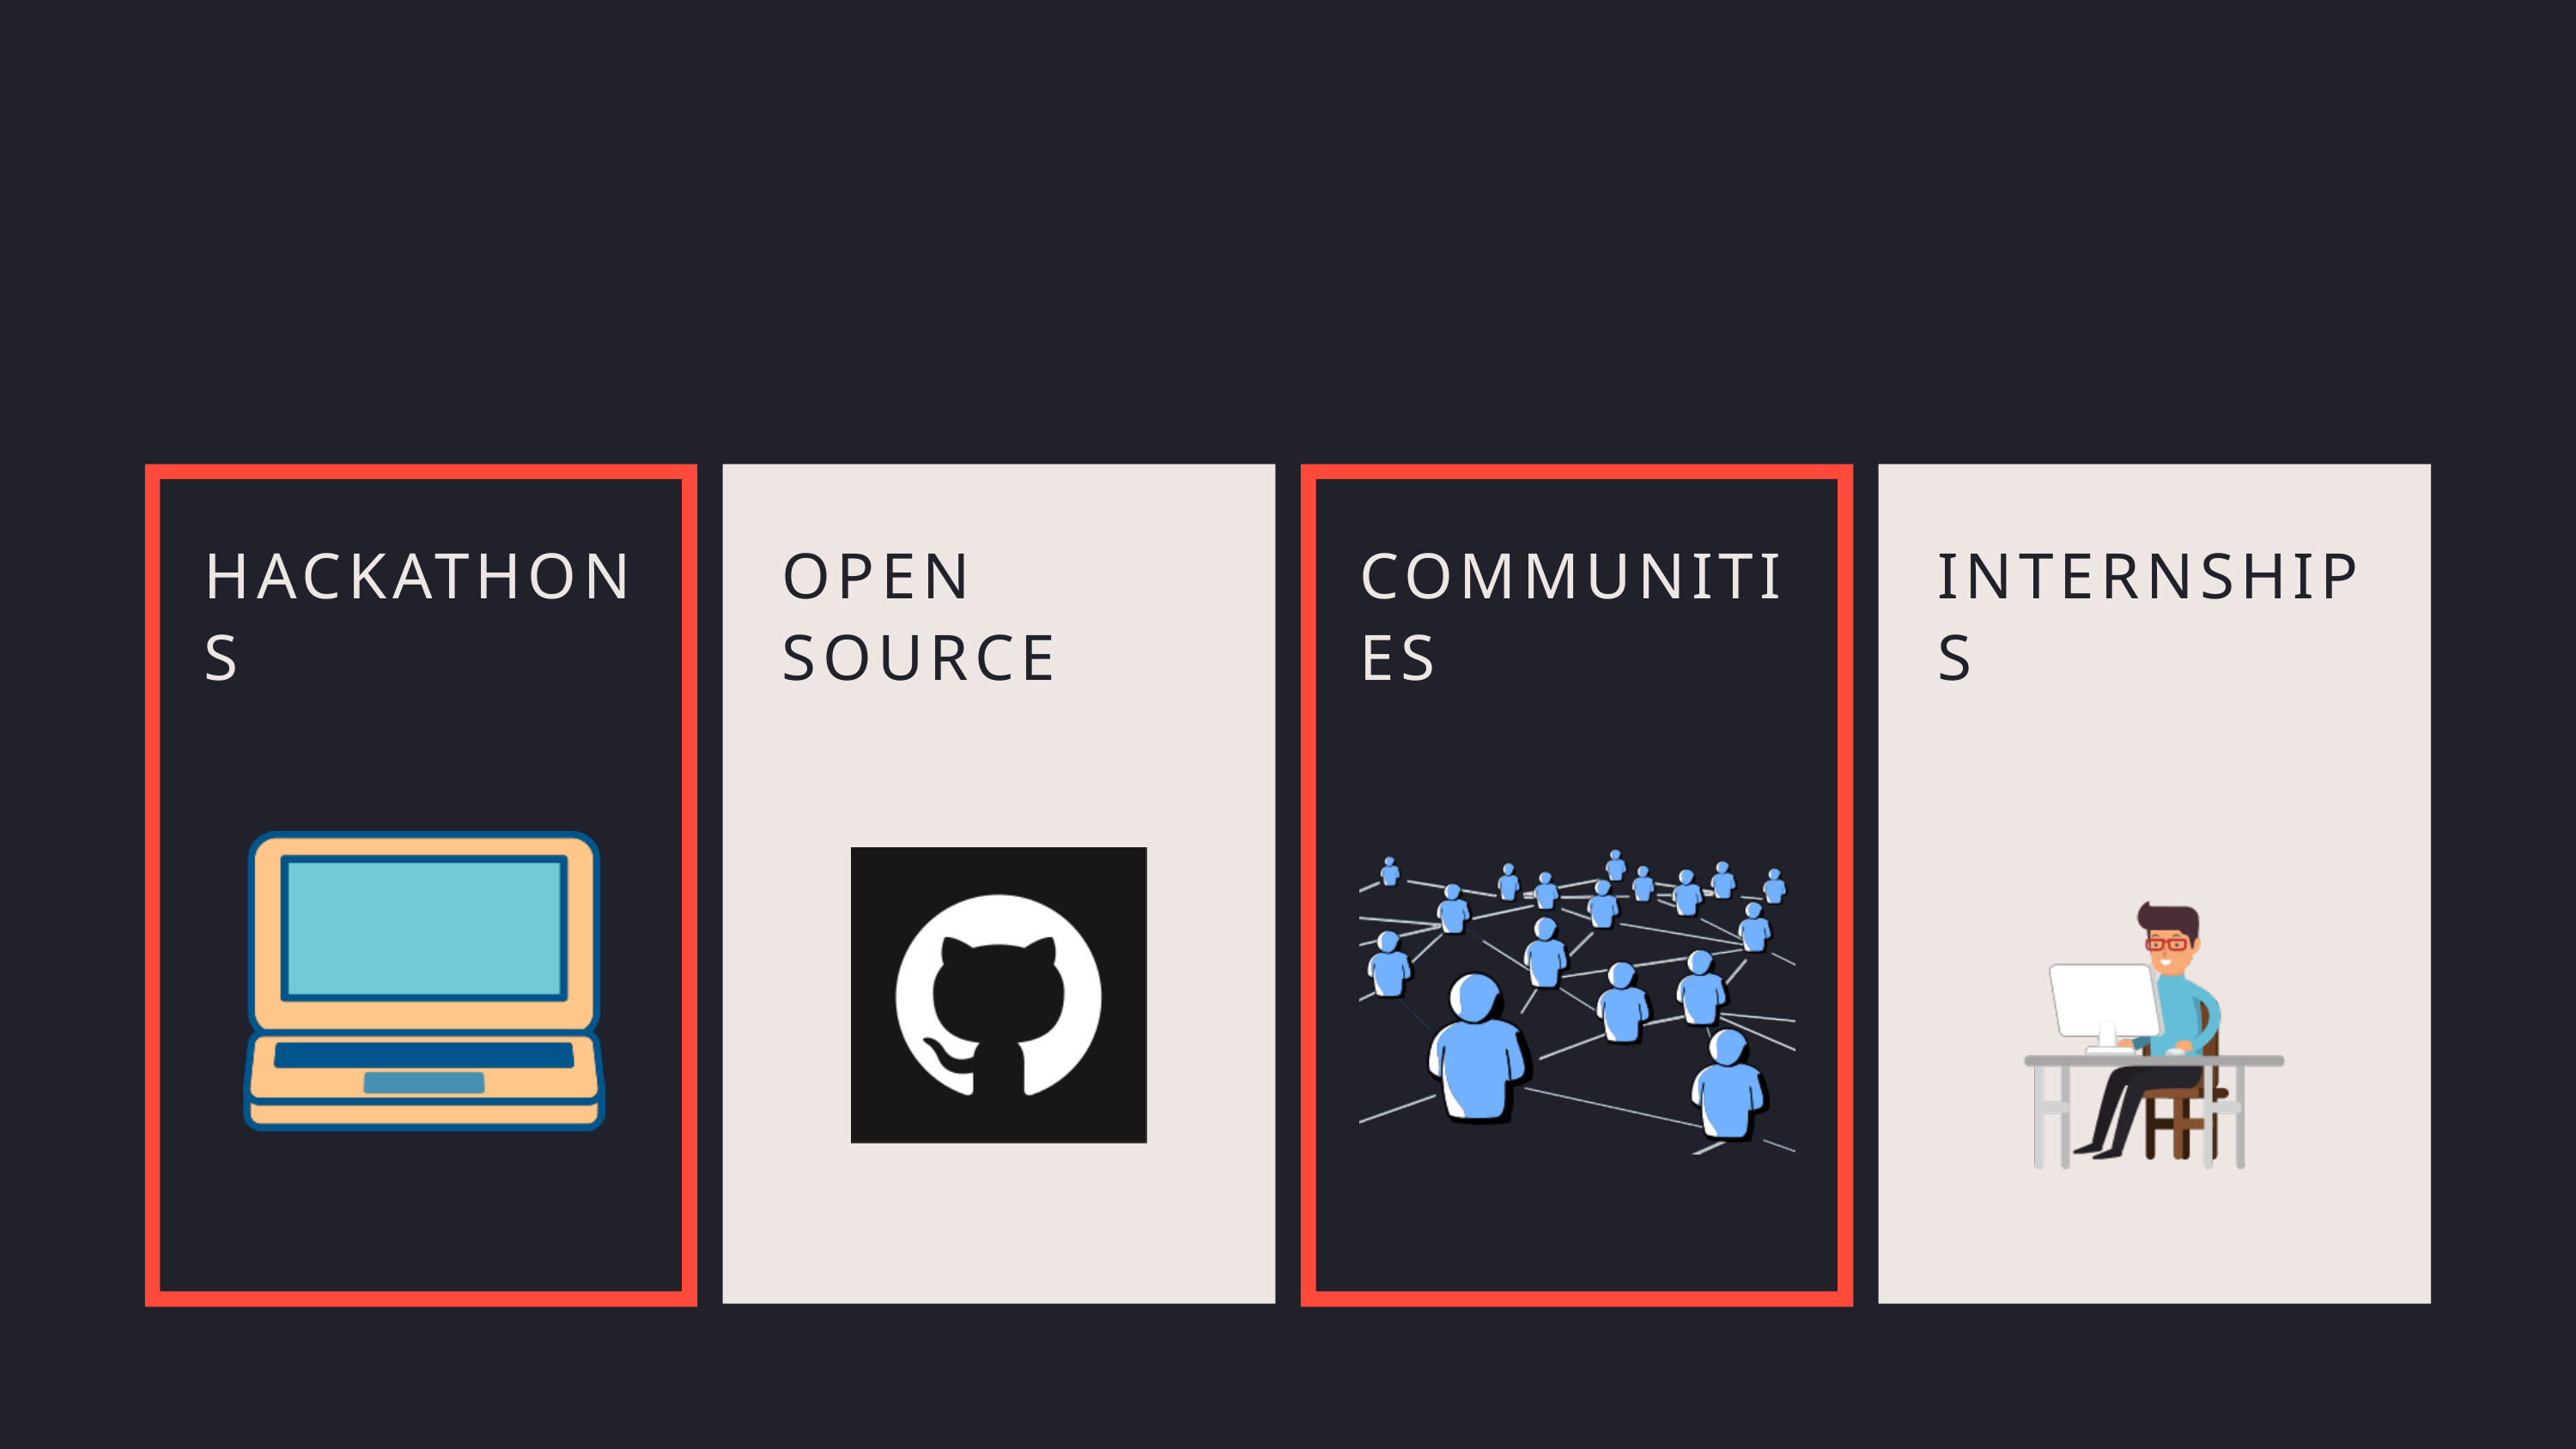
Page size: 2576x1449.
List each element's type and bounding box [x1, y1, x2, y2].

picture [1359, 847, 1795, 1155]
text_box [1300, 464, 1854, 1307]
text_box [781, 536, 1217, 726]
picture [851, 847, 1147, 1143]
picture [243, 831, 605, 1131]
text_box [1359, 536, 1795, 726]
text_box [144, 464, 698, 1307]
text_box [204, 536, 639, 726]
picture [1984, 864, 2326, 1207]
text_box [1937, 536, 2372, 726]
text_box [1878, 464, 2432, 1304]
text_box [722, 464, 1276, 1304]
